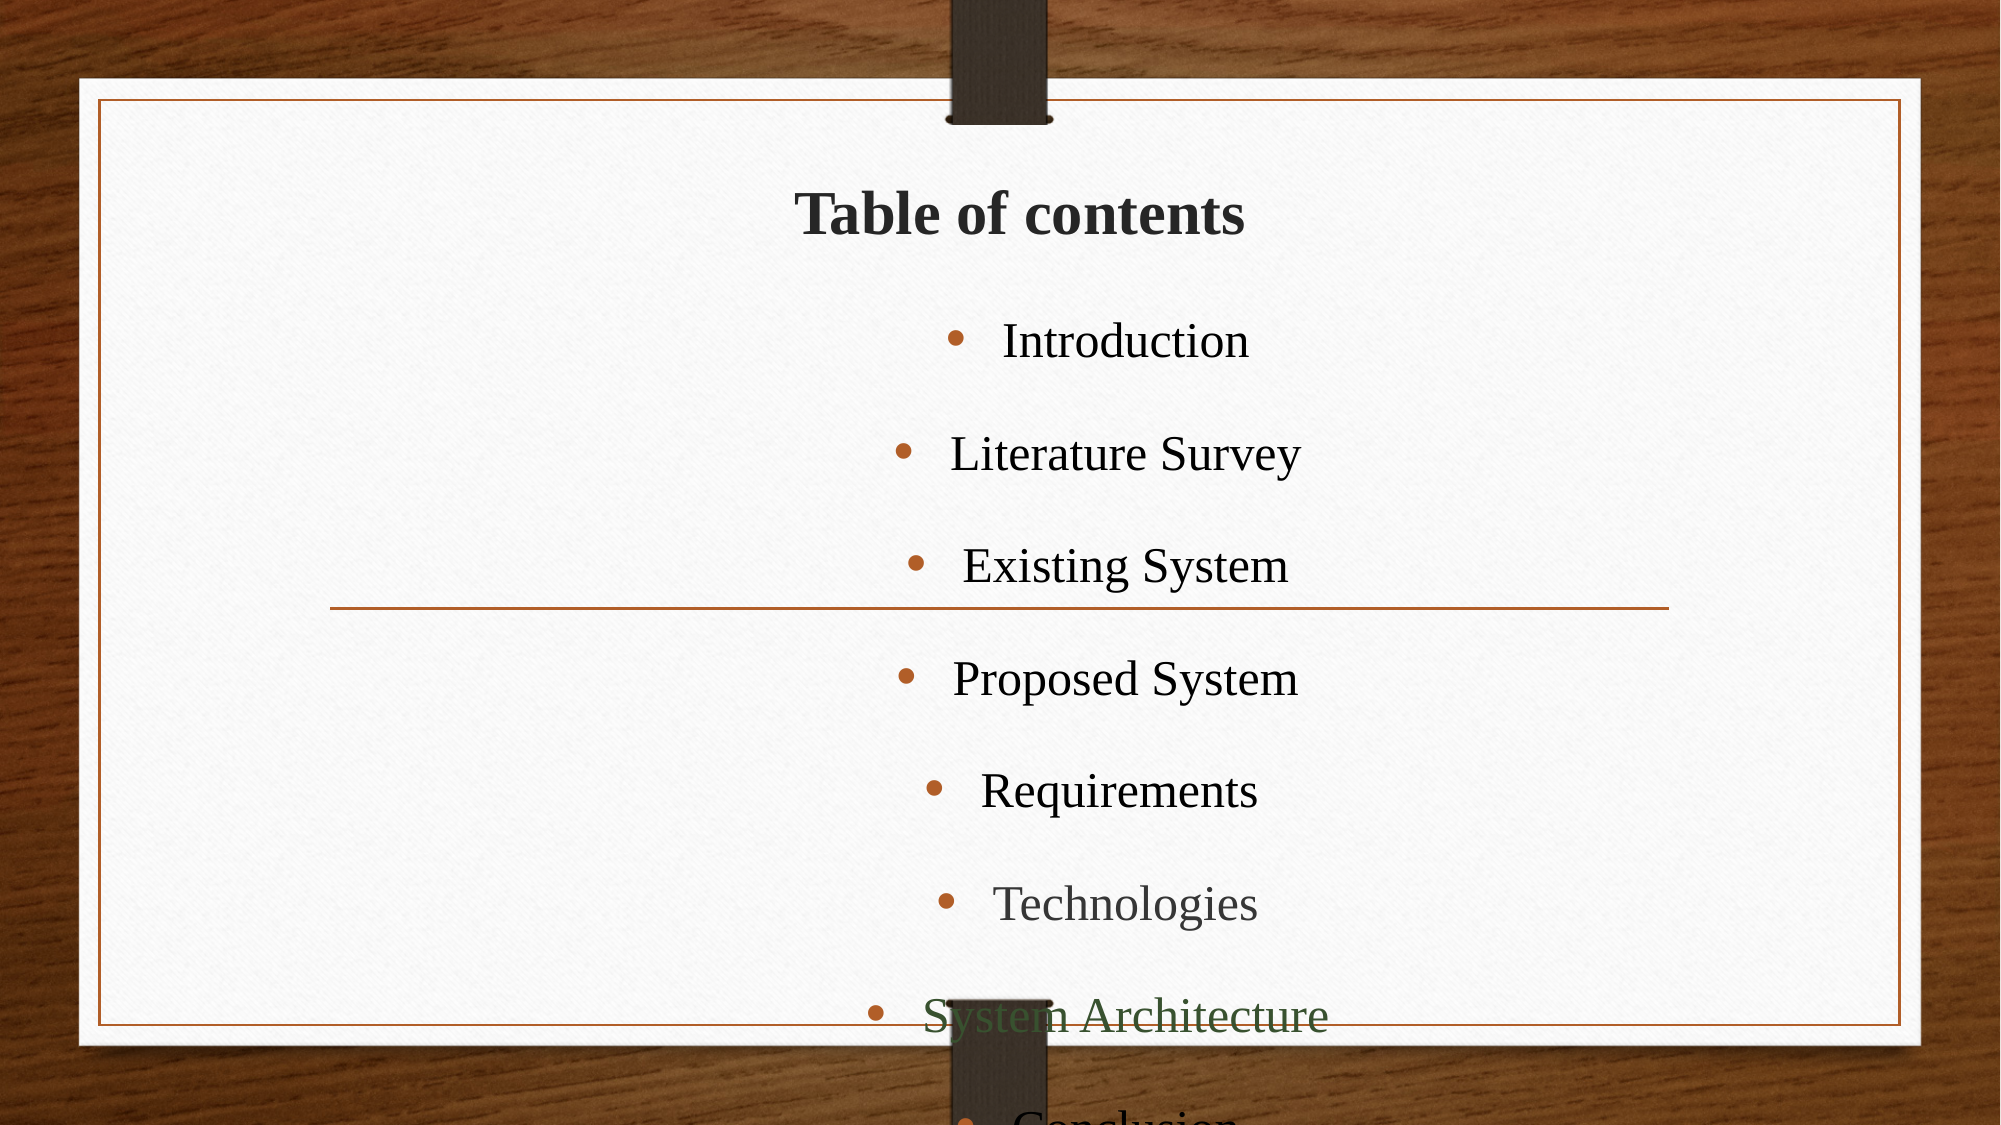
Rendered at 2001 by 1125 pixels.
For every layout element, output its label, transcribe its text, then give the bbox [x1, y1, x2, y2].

picture [0, 0, 948, 1125]
picture [949, 0, 2001, 1125]
title Table of contents [355, 70, 1686, 255]
list Introduction Literature Survey Existing System Proposed System Requirements Technologies System Architecture Conclusion [355, 270, 1841, 1080]
picture [101, 101, 1898, 1024]
